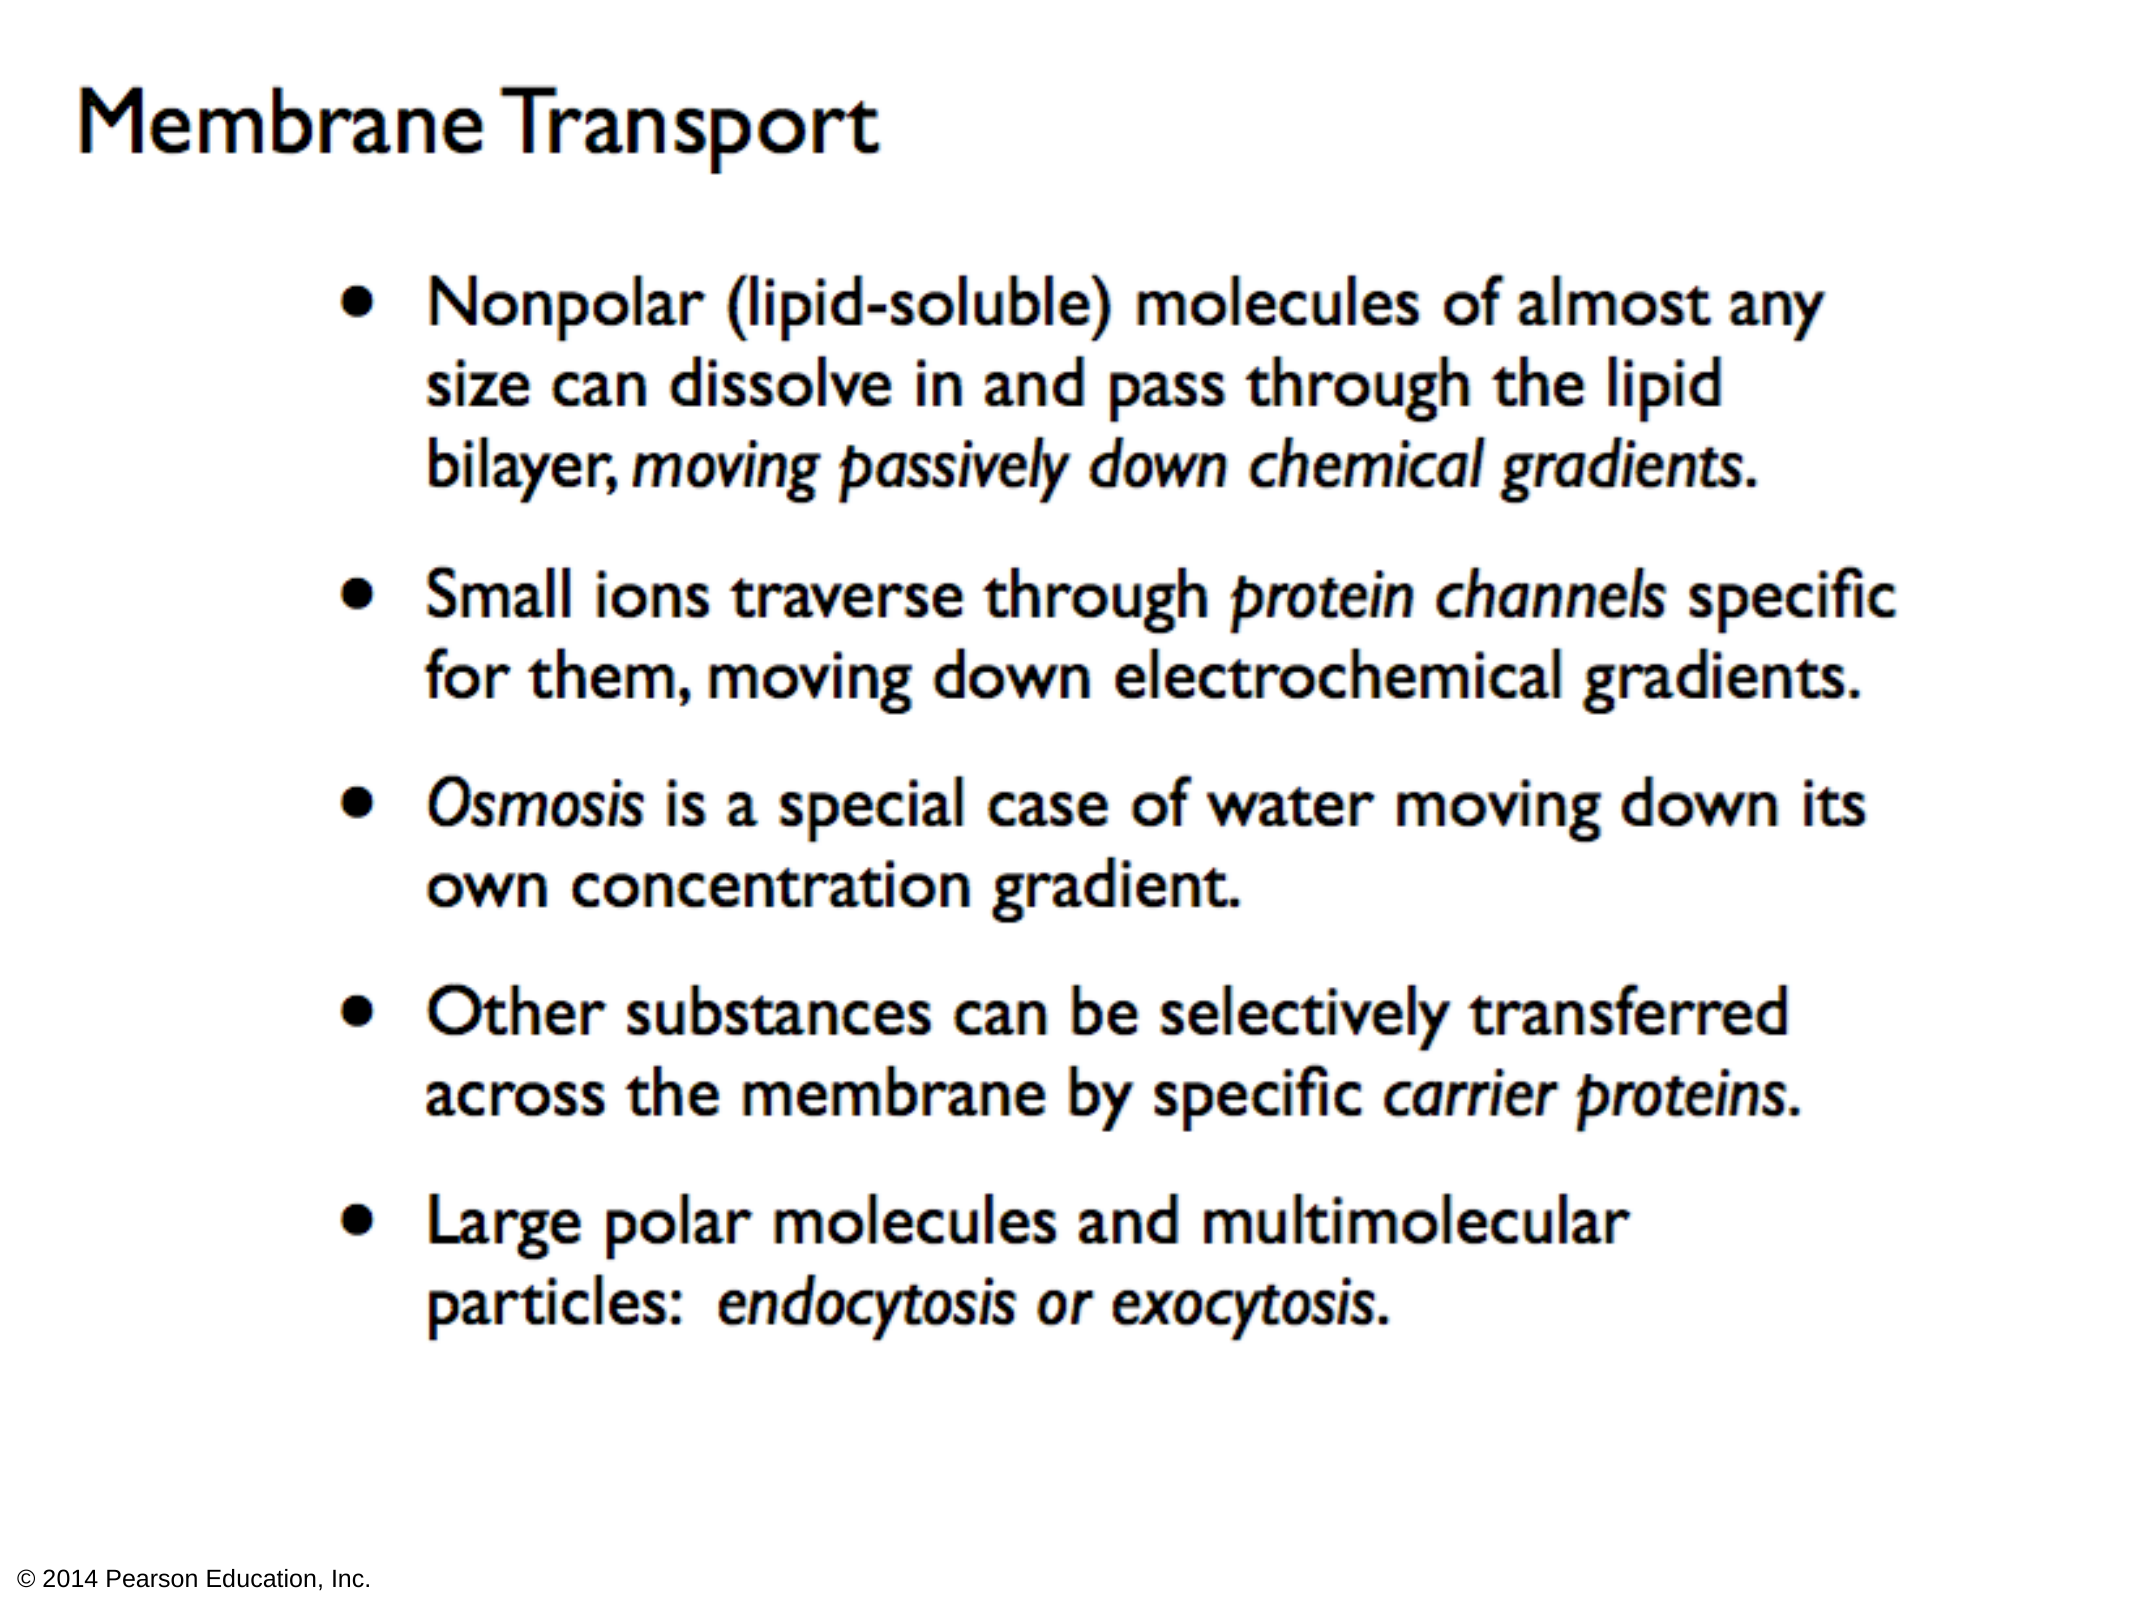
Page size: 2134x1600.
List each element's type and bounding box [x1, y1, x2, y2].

picture [56, 51, 2001, 1466]
